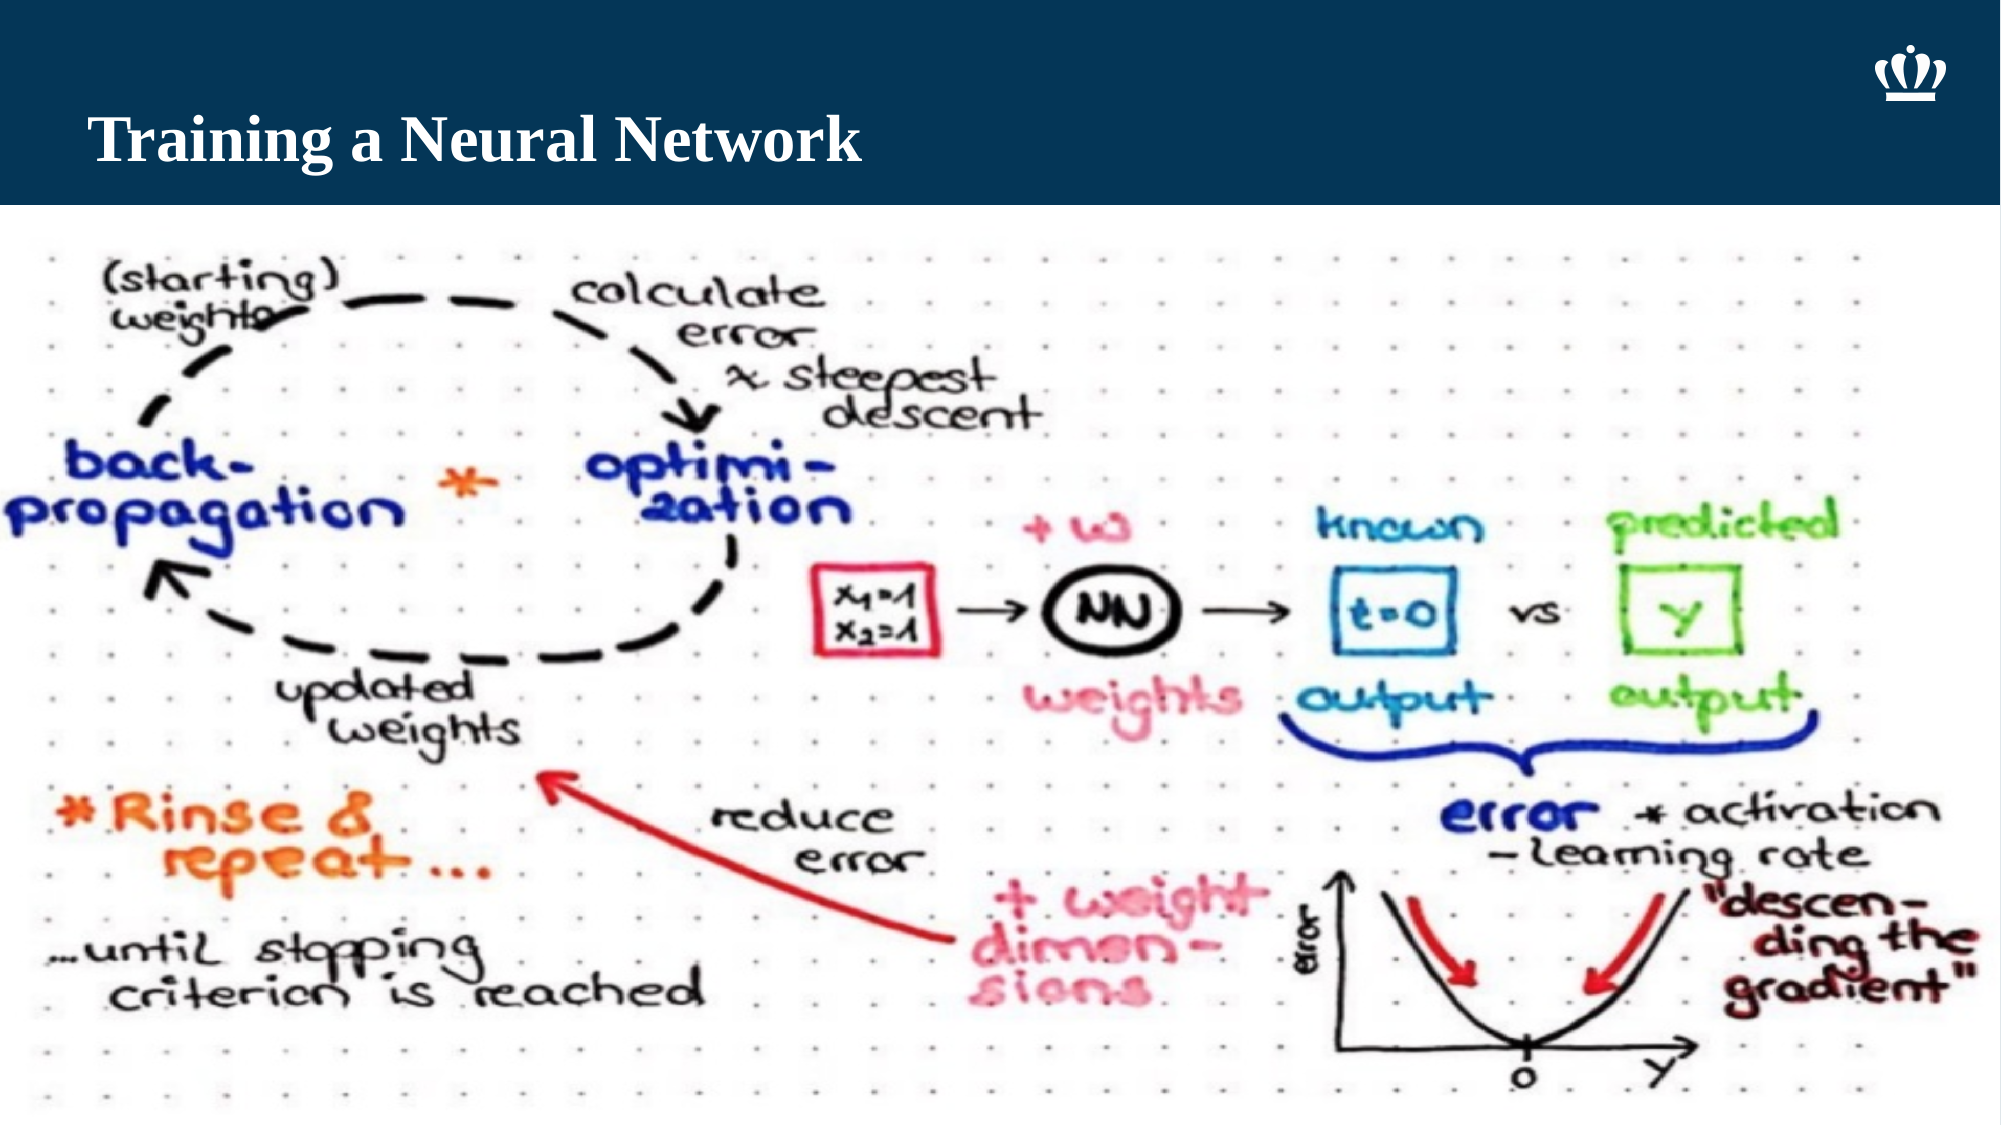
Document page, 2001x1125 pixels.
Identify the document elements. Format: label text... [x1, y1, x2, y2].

picture [1875, 45, 1946, 101]
title Training a Neural Network [72, 59, 1928, 205]
picture [0, 205, 2000, 1125]
